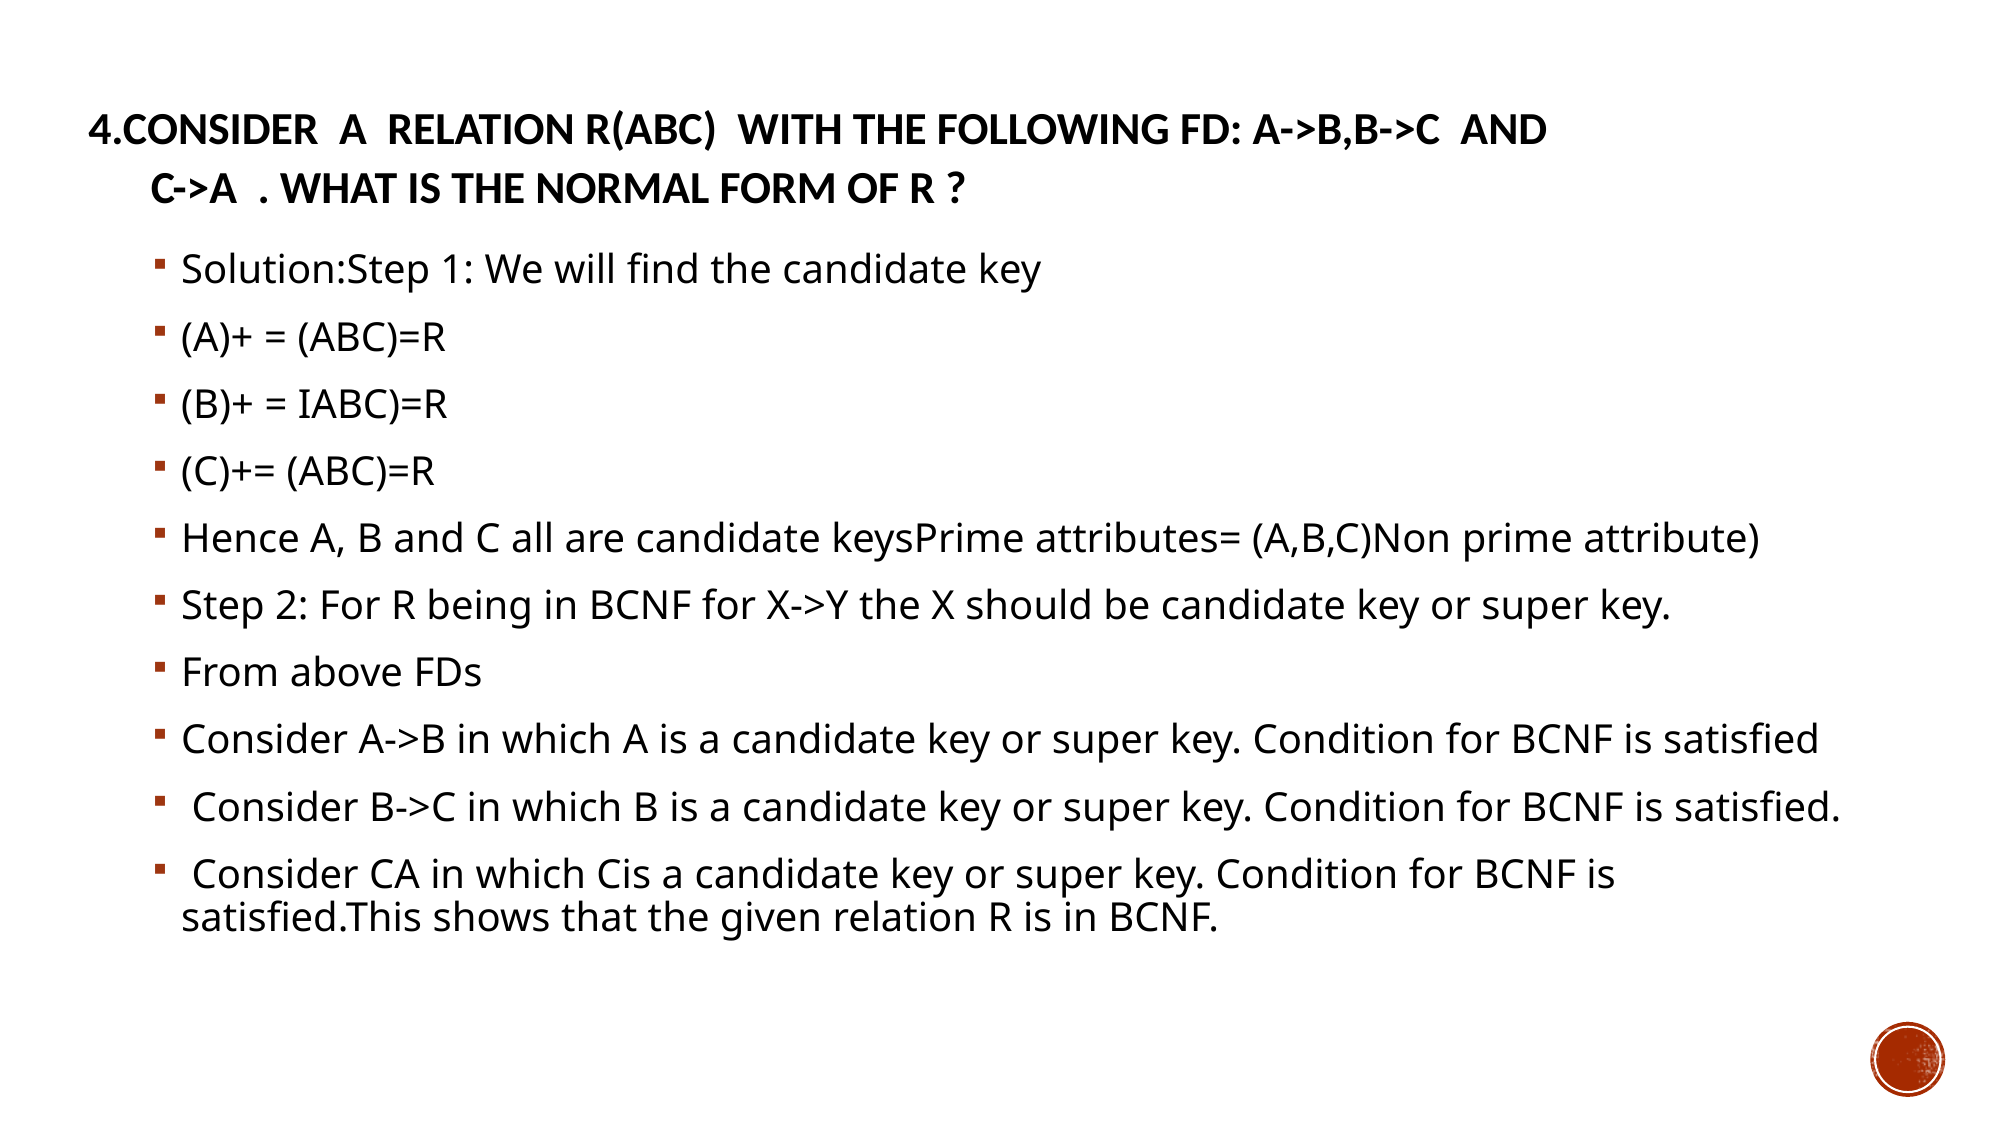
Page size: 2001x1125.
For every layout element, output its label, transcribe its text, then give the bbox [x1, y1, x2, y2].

list Solution:Step 1: We will find the candidate key (A)+ = (ABC)=R (B)+ = IABC)=R (C)+= (ABC)=R Hence A, B and C all are candidate keysPrime attributes= (A,B,C)Non prime attribute) Step 2: For R being in BCNF for X->Y the X should be candidate key or super key. From above FDs Consider A->B in which A is a candidate key or super key. Condition for BCNF is satisfied Consider B->C in which B is a candidate key or super key. Condition for BCNF is satisfied. Consider CA in which Cis a candidate key or super key. Condition for BCNF is satisfied.This shows that the given relation R is in BCNF. [137, 170, 1863, 1014]
title 4.Consider a relation R(ABC) with the following FD: A->B,B->C and C->A . What is the normal form of R ? [73, 66, 1826, 334]
